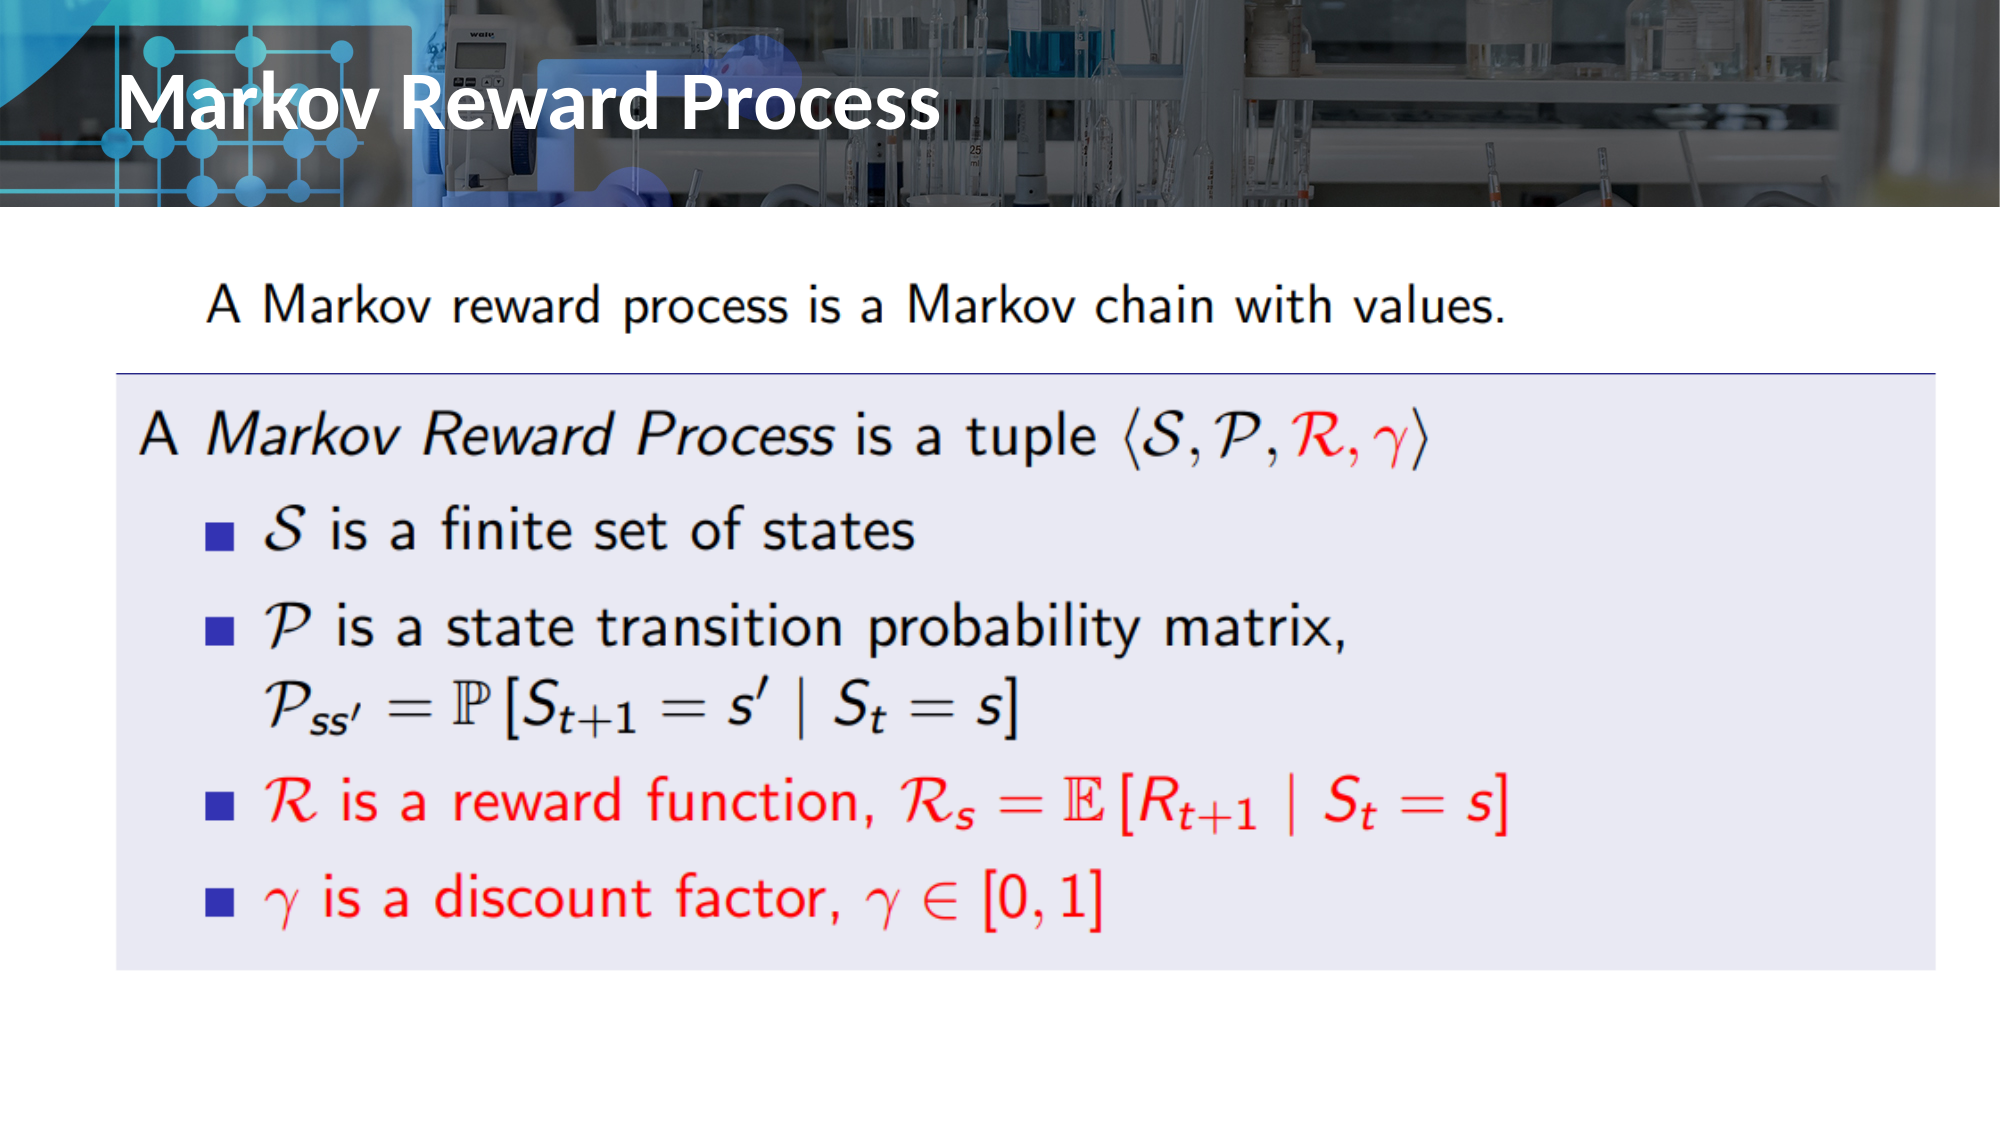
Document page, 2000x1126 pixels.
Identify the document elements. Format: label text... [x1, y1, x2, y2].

title Markov Reward Process [99, 31, 1900, 163]
picture [0, 0, 2000, 1125]
